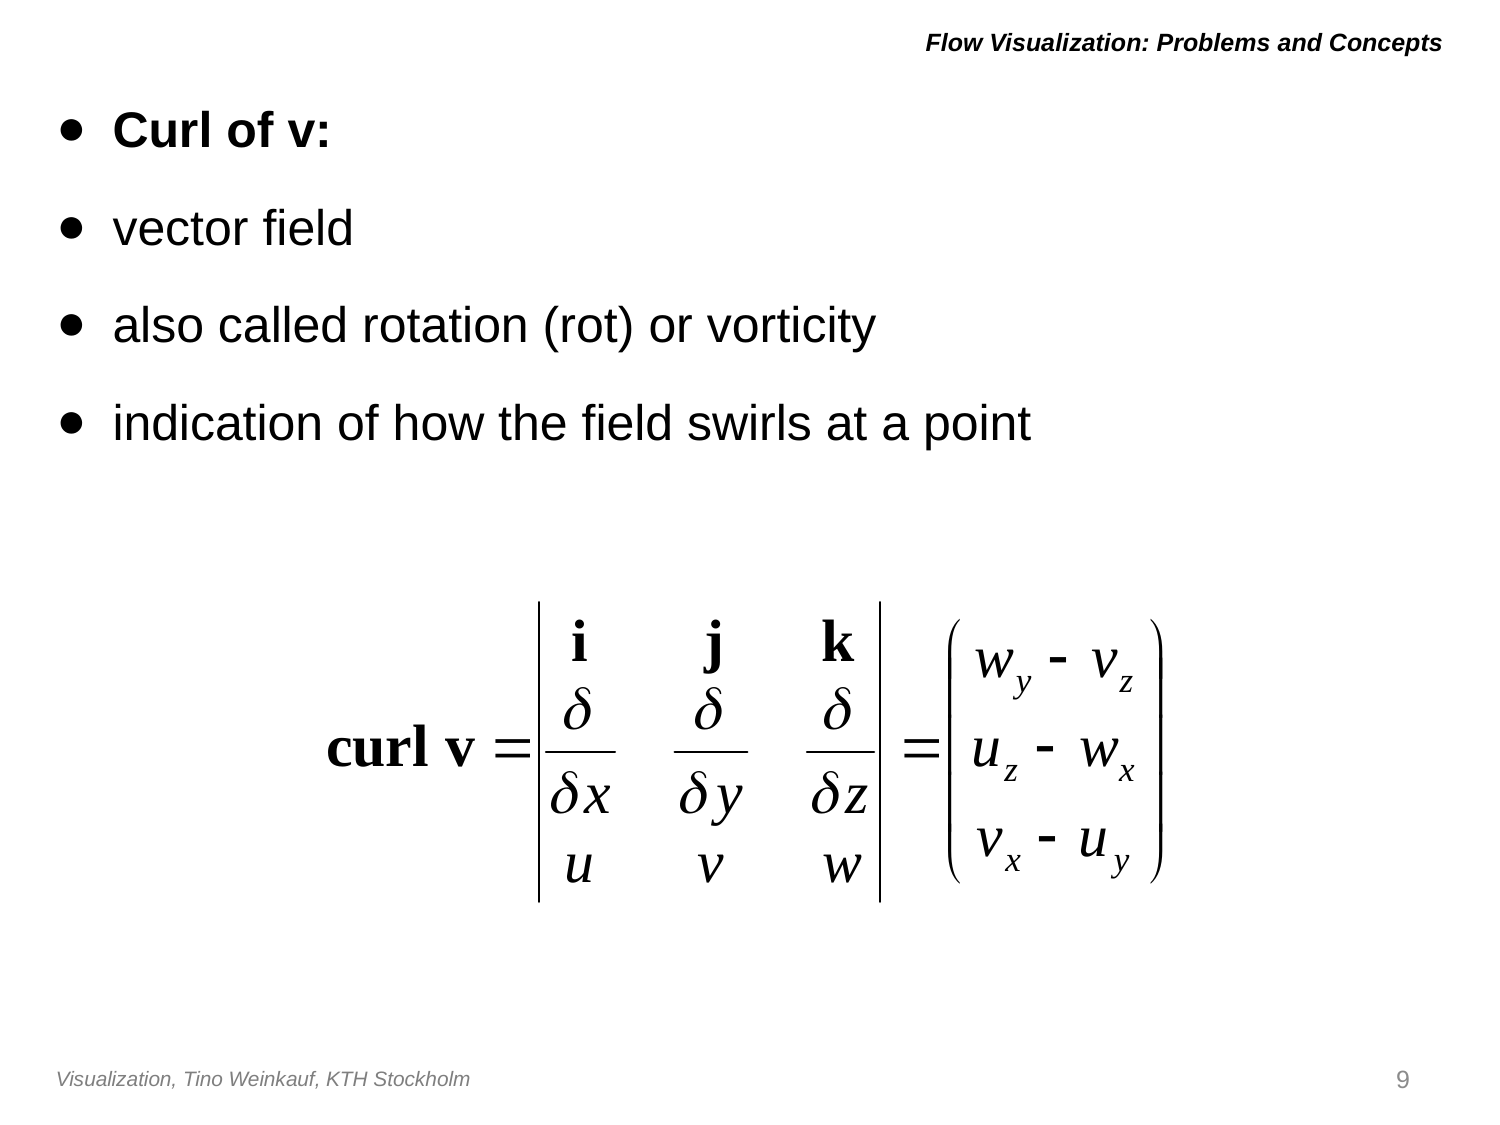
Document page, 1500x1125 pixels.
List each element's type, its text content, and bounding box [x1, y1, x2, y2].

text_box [318, 587, 1182, 917]
title Flow Visualization: Problems and Concepts [237, 18, 1460, 67]
text_box 9 [1074, 1054, 1425, 1103]
list Curl of v: vector field also called rotation (rot) or vorticity indication of how the field swirls at a point [40, 89, 1460, 1036]
